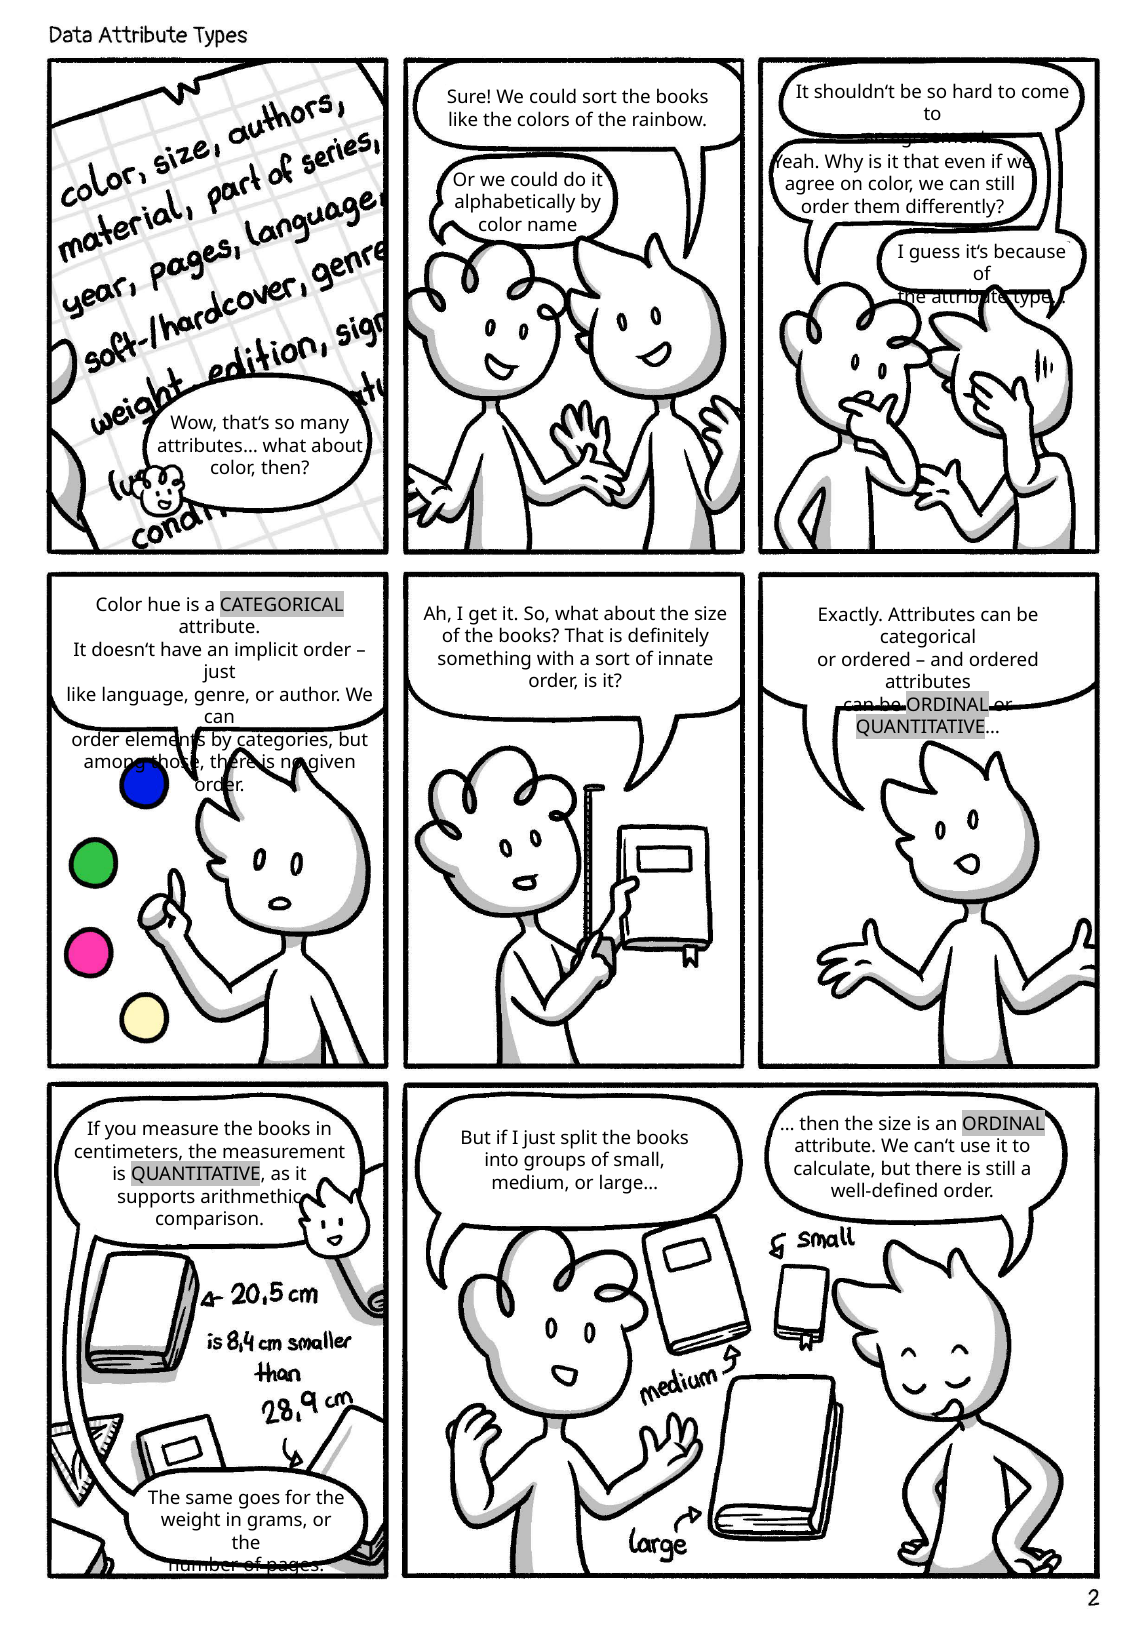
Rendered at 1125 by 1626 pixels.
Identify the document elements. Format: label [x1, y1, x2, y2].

picture [0, 0, 1125, 1625]
text_box [55, 71, 1083, 1559]
